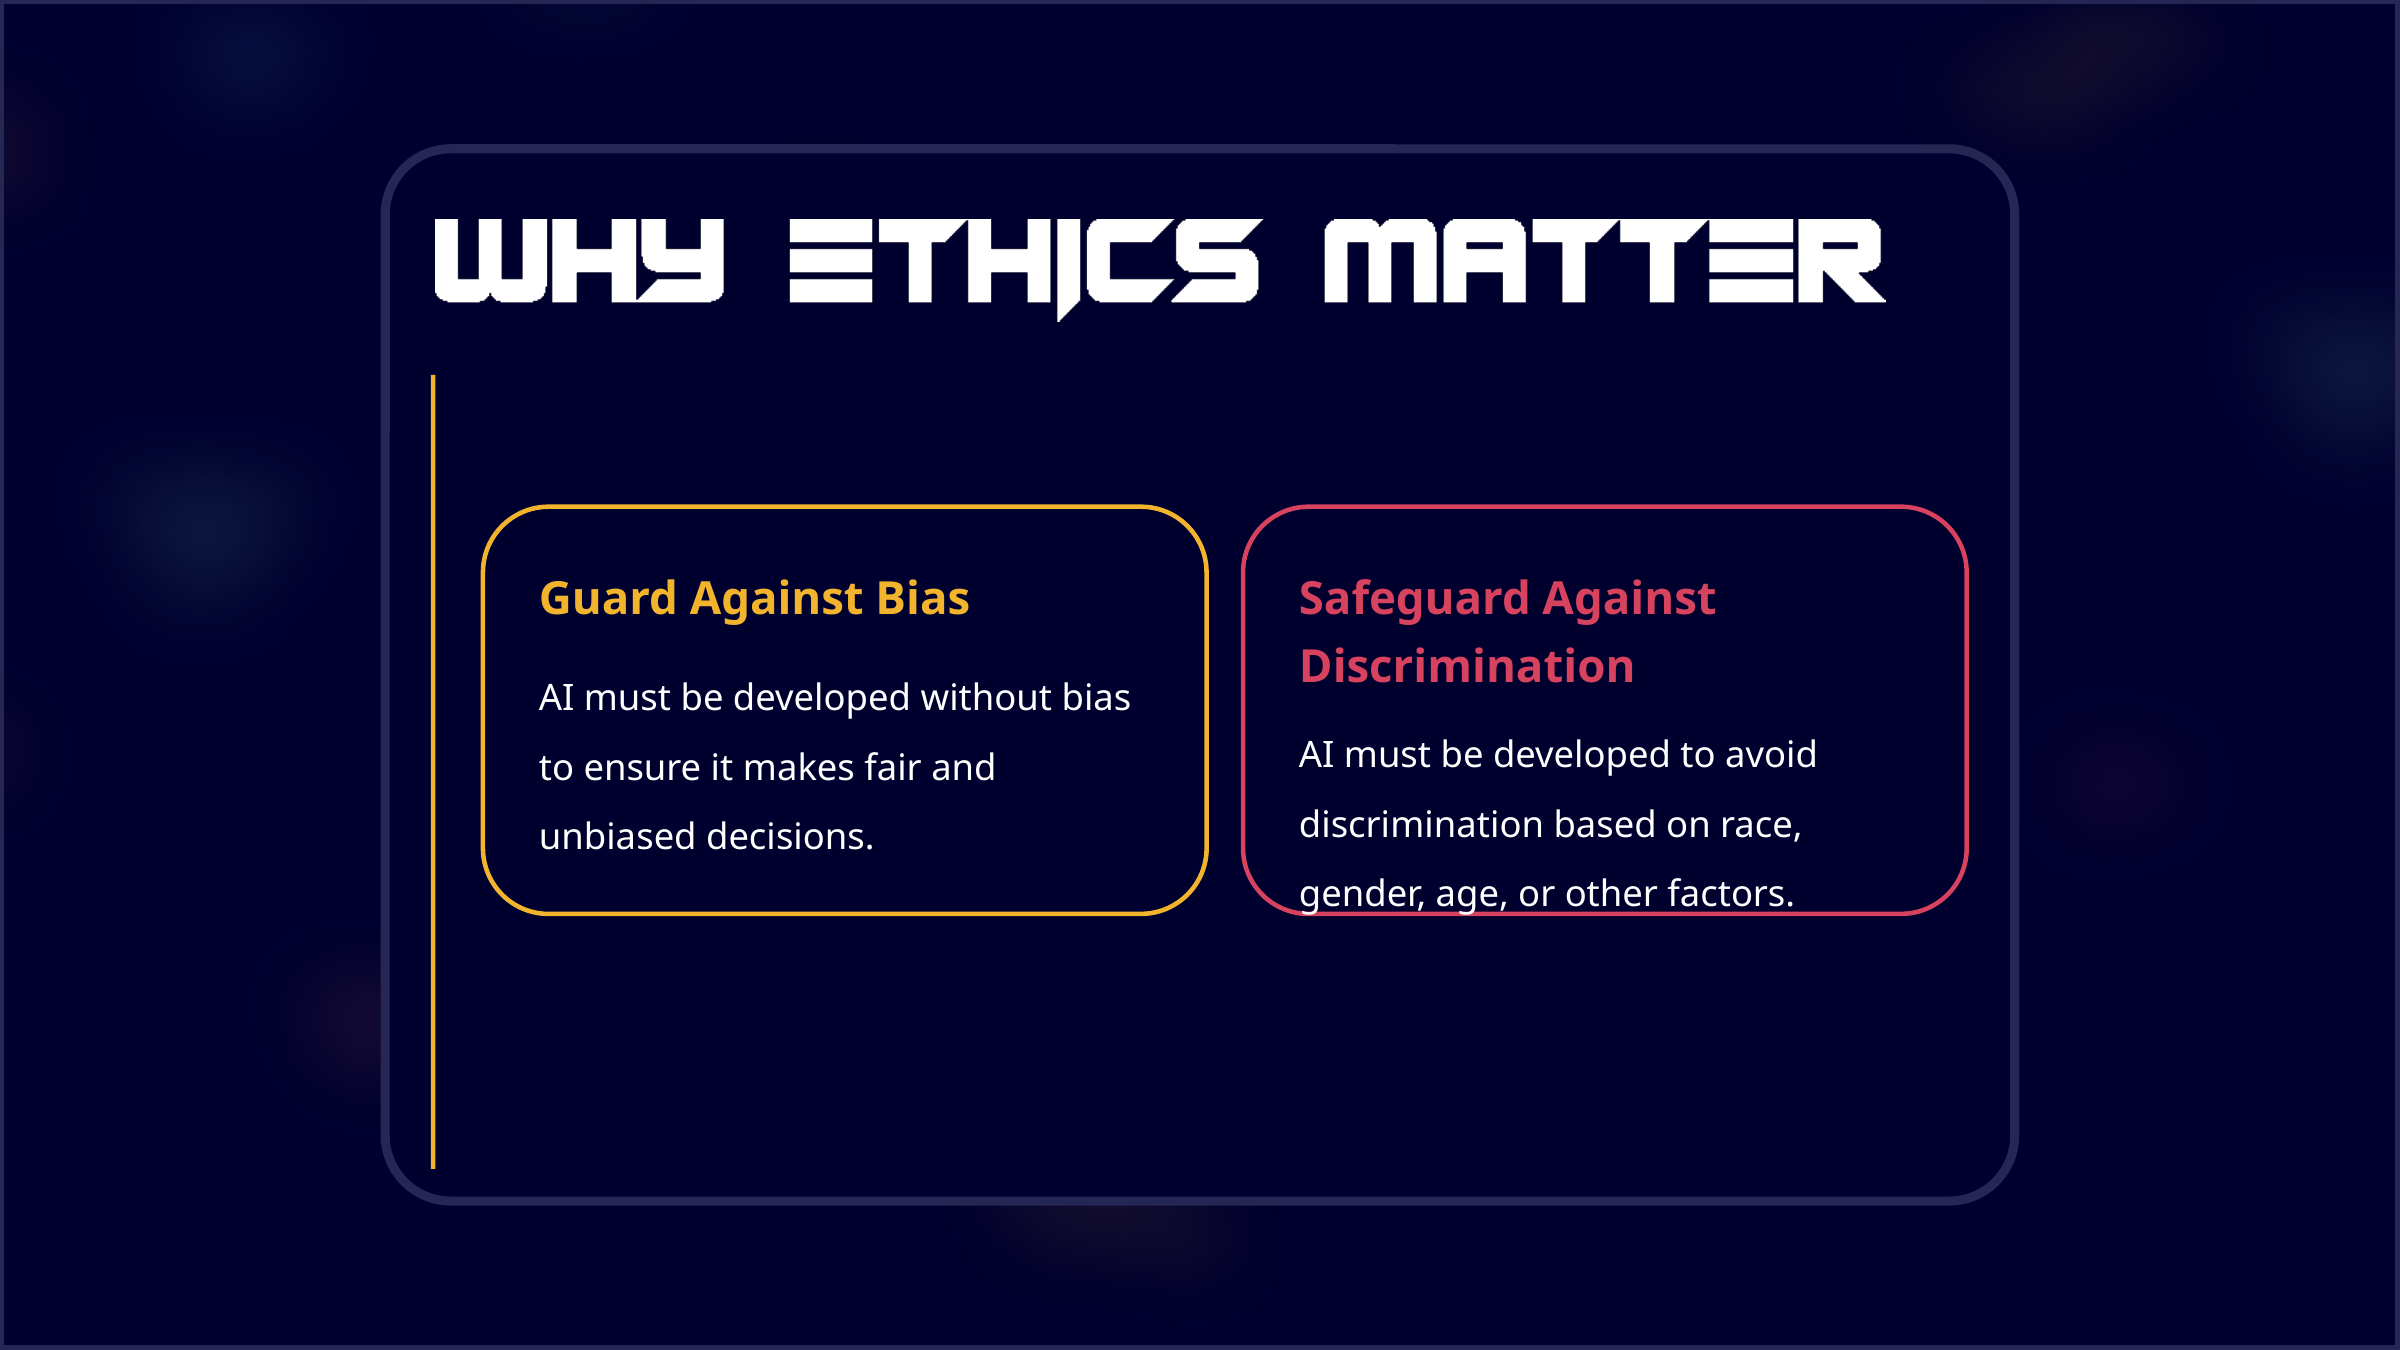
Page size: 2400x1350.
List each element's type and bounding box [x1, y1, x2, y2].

picture [0, 0, 2400, 1350]
text_box [482, 506, 1967, 915]
